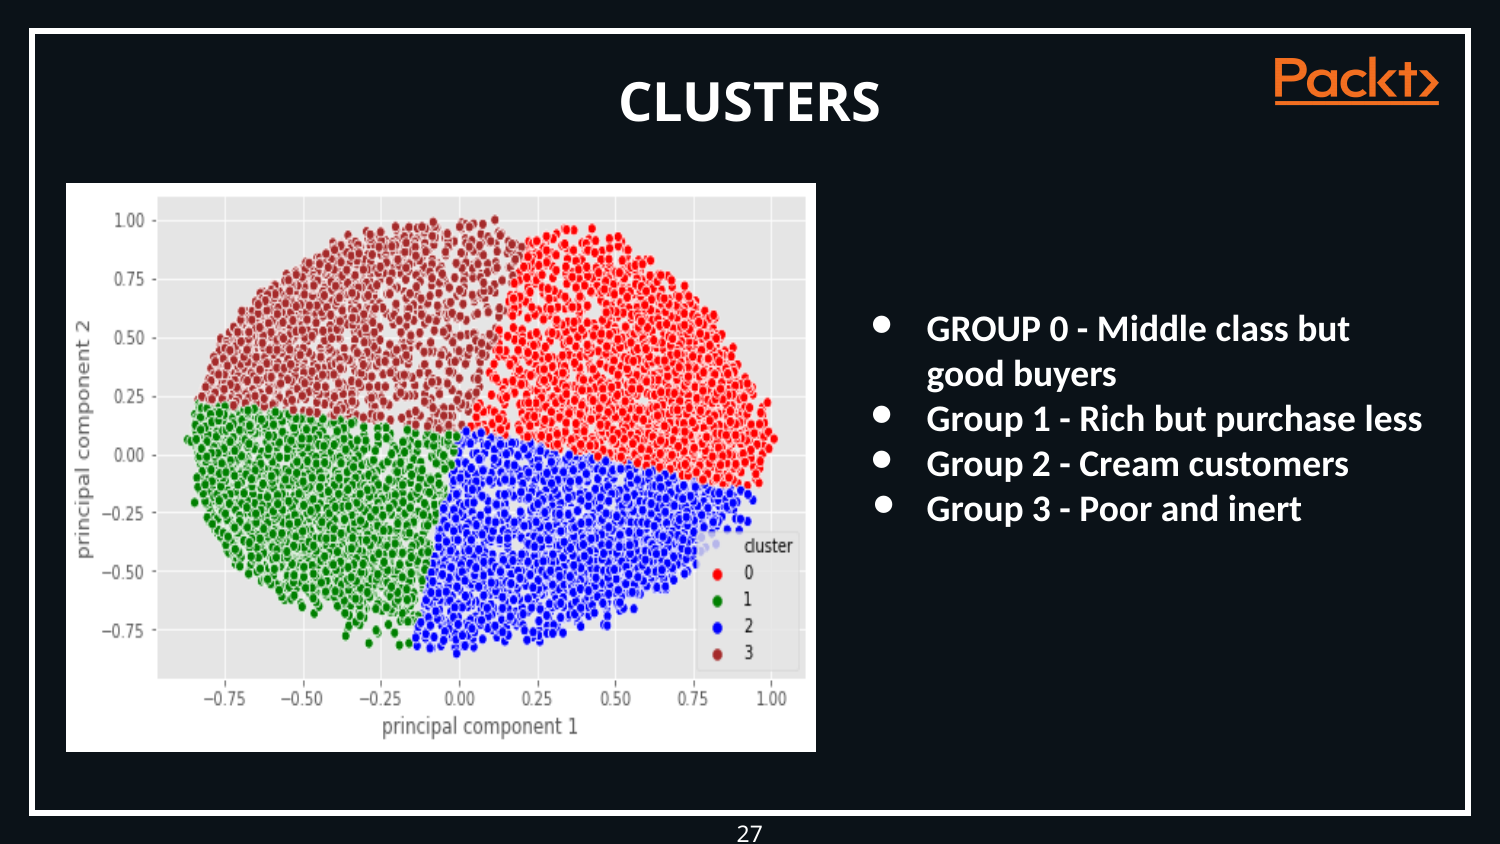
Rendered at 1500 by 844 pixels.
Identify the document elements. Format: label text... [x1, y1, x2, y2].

slide_number 27 [0, 804, 1500, 840]
picture [65, 183, 816, 753]
list GROUP 0 - Middle class but good buyers Group 1 - Rich but purchase less Group 2 - Cream customers Group 3 - Poor and inert [836, 288, 1451, 556]
title CLUSTERS [128, 33, 1372, 166]
picture [1372, 55, 1442, 107]
